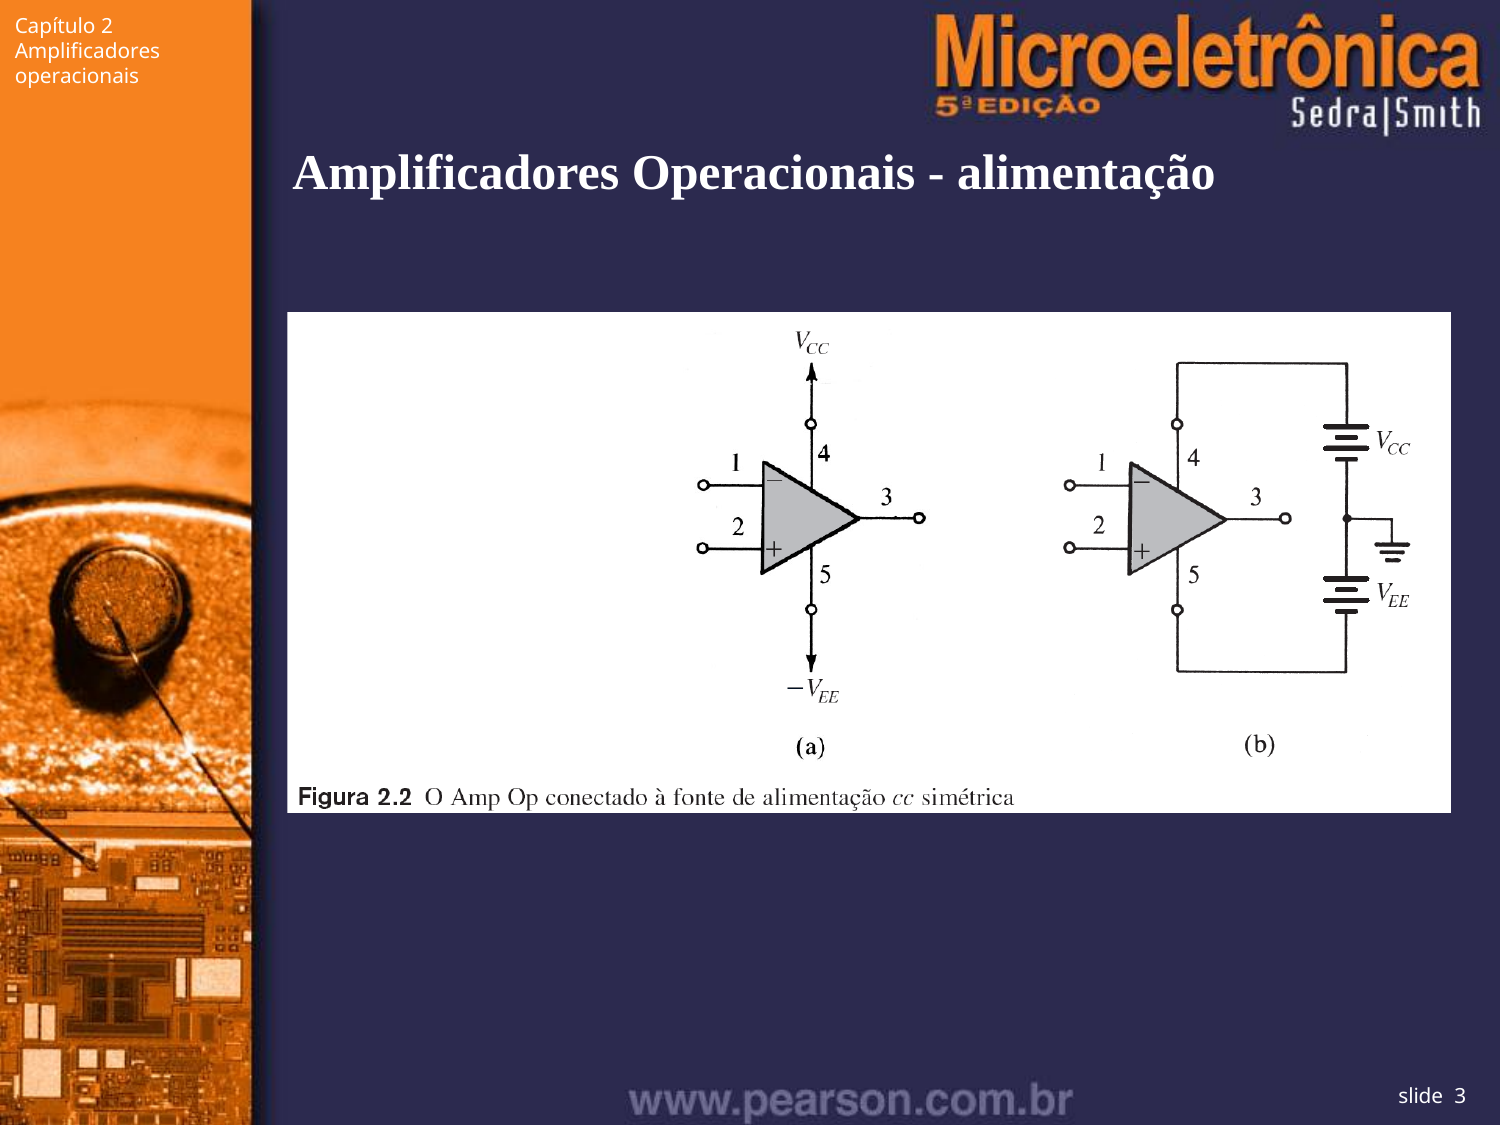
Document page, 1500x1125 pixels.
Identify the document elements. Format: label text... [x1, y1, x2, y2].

picture [287, 312, 1452, 813]
text_box Amplificadores Operacionais - alimentação [277, 132, 1258, 208]
